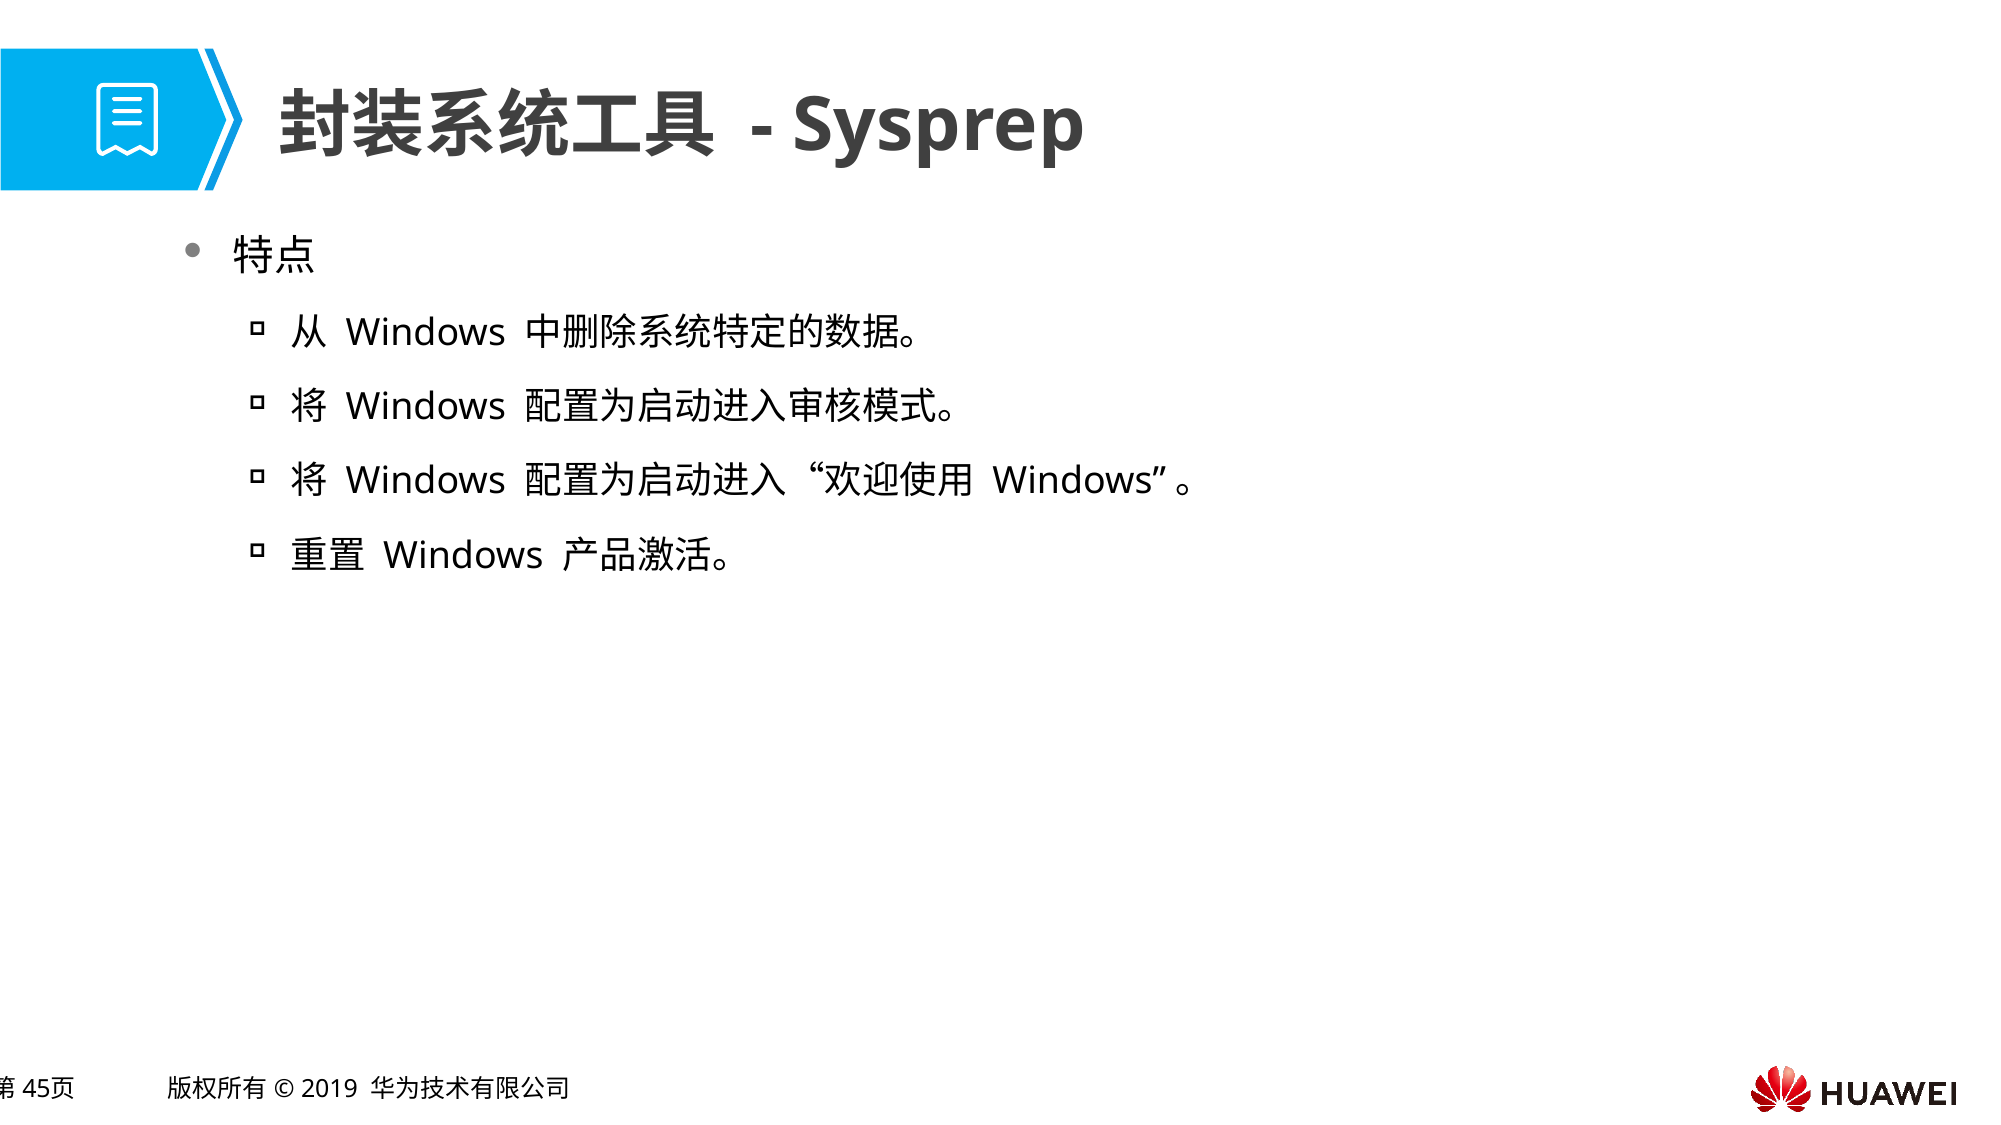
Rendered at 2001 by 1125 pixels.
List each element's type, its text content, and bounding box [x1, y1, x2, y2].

title 封装系统工具 - Sysprep [261, 67, 1875, 173]
list 特点 从 Windows 中删除系统特定的数据。 将 Windows 配置为启动进入审核模式。 将 Windows 配置为启动进入“欢迎使用 Windows”。 重置 Windows 产品激活。 [169, 202, 1883, 971]
text_box [165, 202, 1882, 281]
picture [1751, 1066, 1956, 1112]
